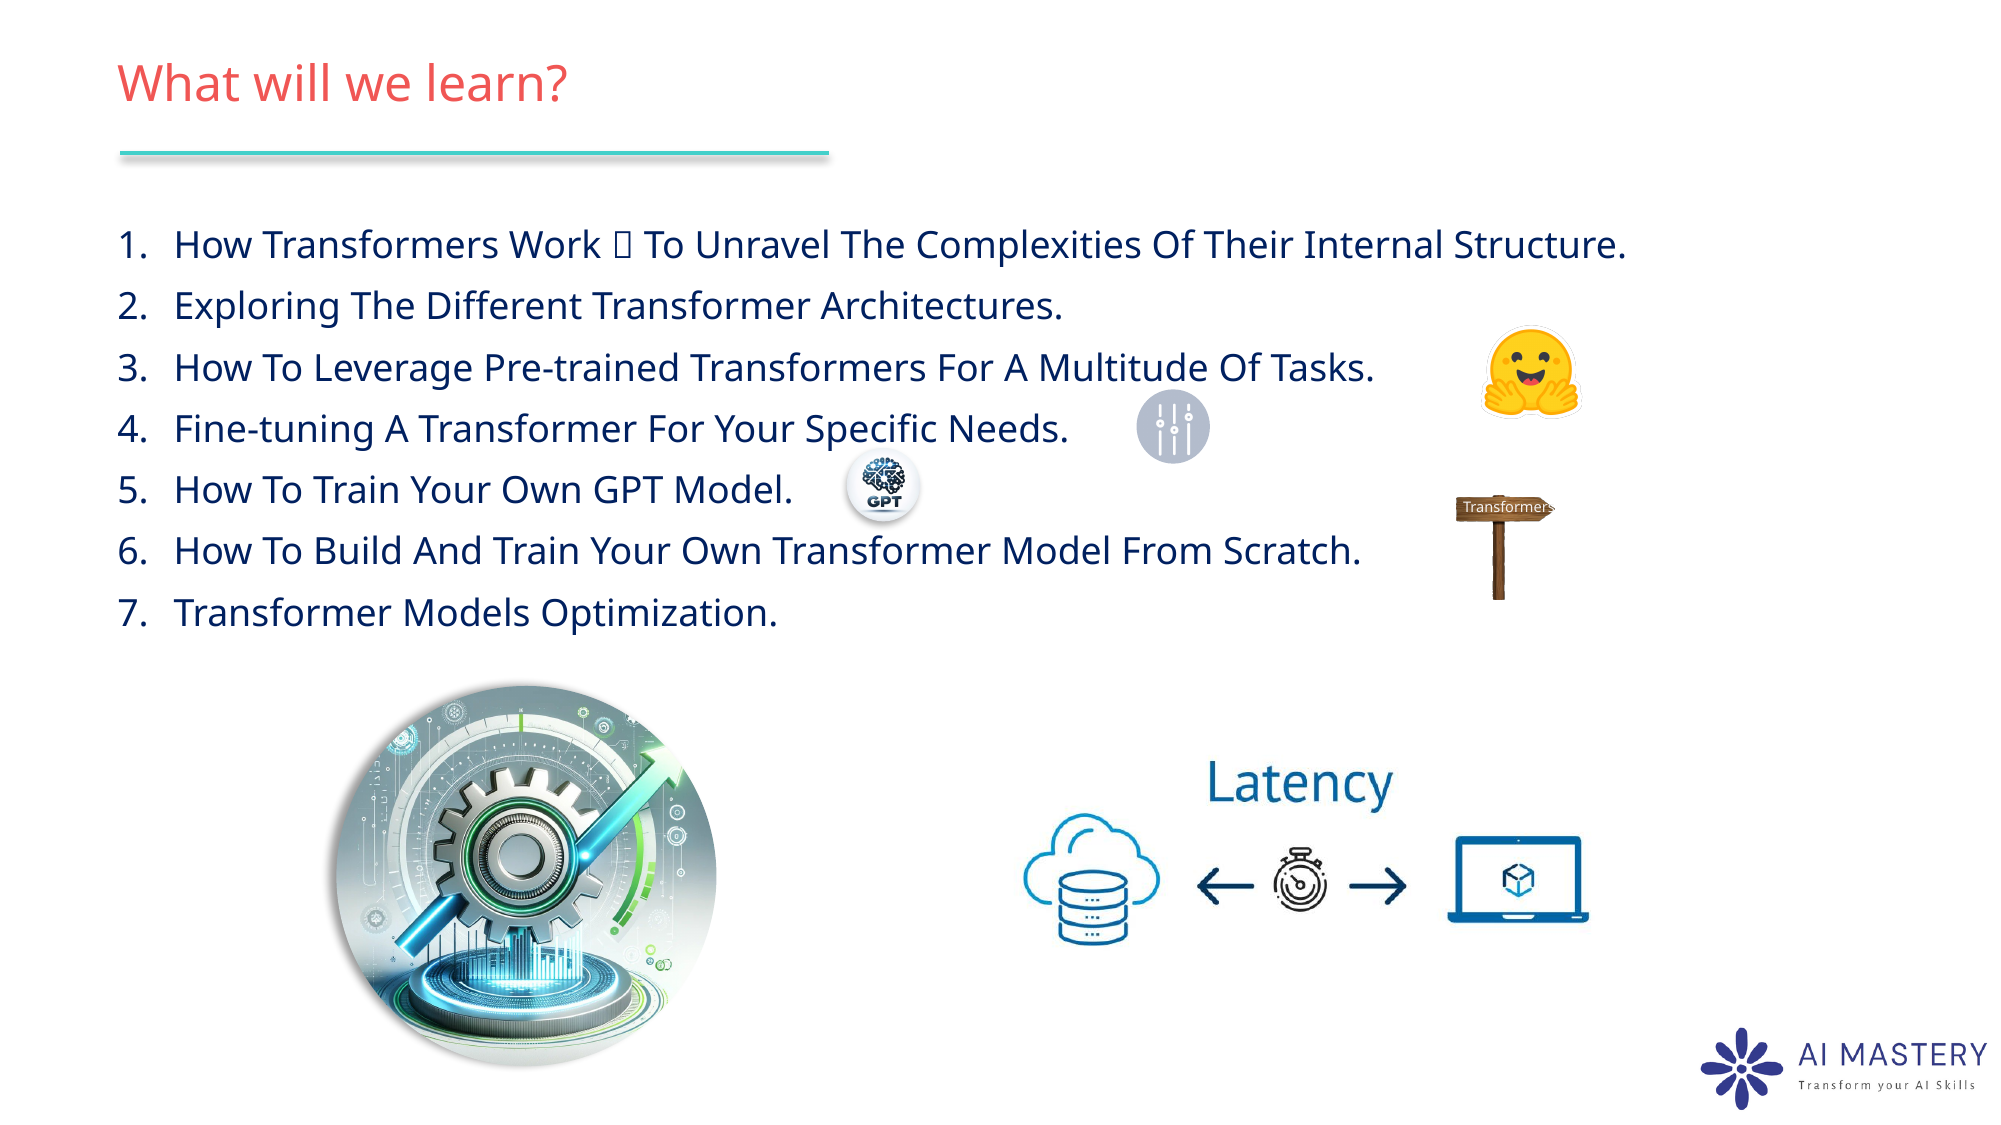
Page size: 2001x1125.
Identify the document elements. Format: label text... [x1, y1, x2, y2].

picture [1136, 389, 1210, 464]
title What will we learn? [102, 0, 1828, 195]
picture [336, 685, 717, 1067]
picture [1456, 495, 1555, 600]
picture [1009, 721, 1608, 967]
text_box Transformers [1448, 490, 1692, 523]
picture [846, 447, 921, 522]
picture [1687, 1013, 2000, 1125]
list How Transformers Work  To Unravel The Complexities Of Their Internal Structure. Exploring The Different Transformer Architectures. How To Leverage Pre-trained Transformers For A Multitude Of Tasks. Fine-tuning A Transformer For Your Specific Needs. How To Train Your Own GPT Model. How To Build And Train Your Own Transformer Model From Scratch. Transformer Models Optimization. [102, 218, 1781, 1098]
picture [1478, 320, 1584, 426]
